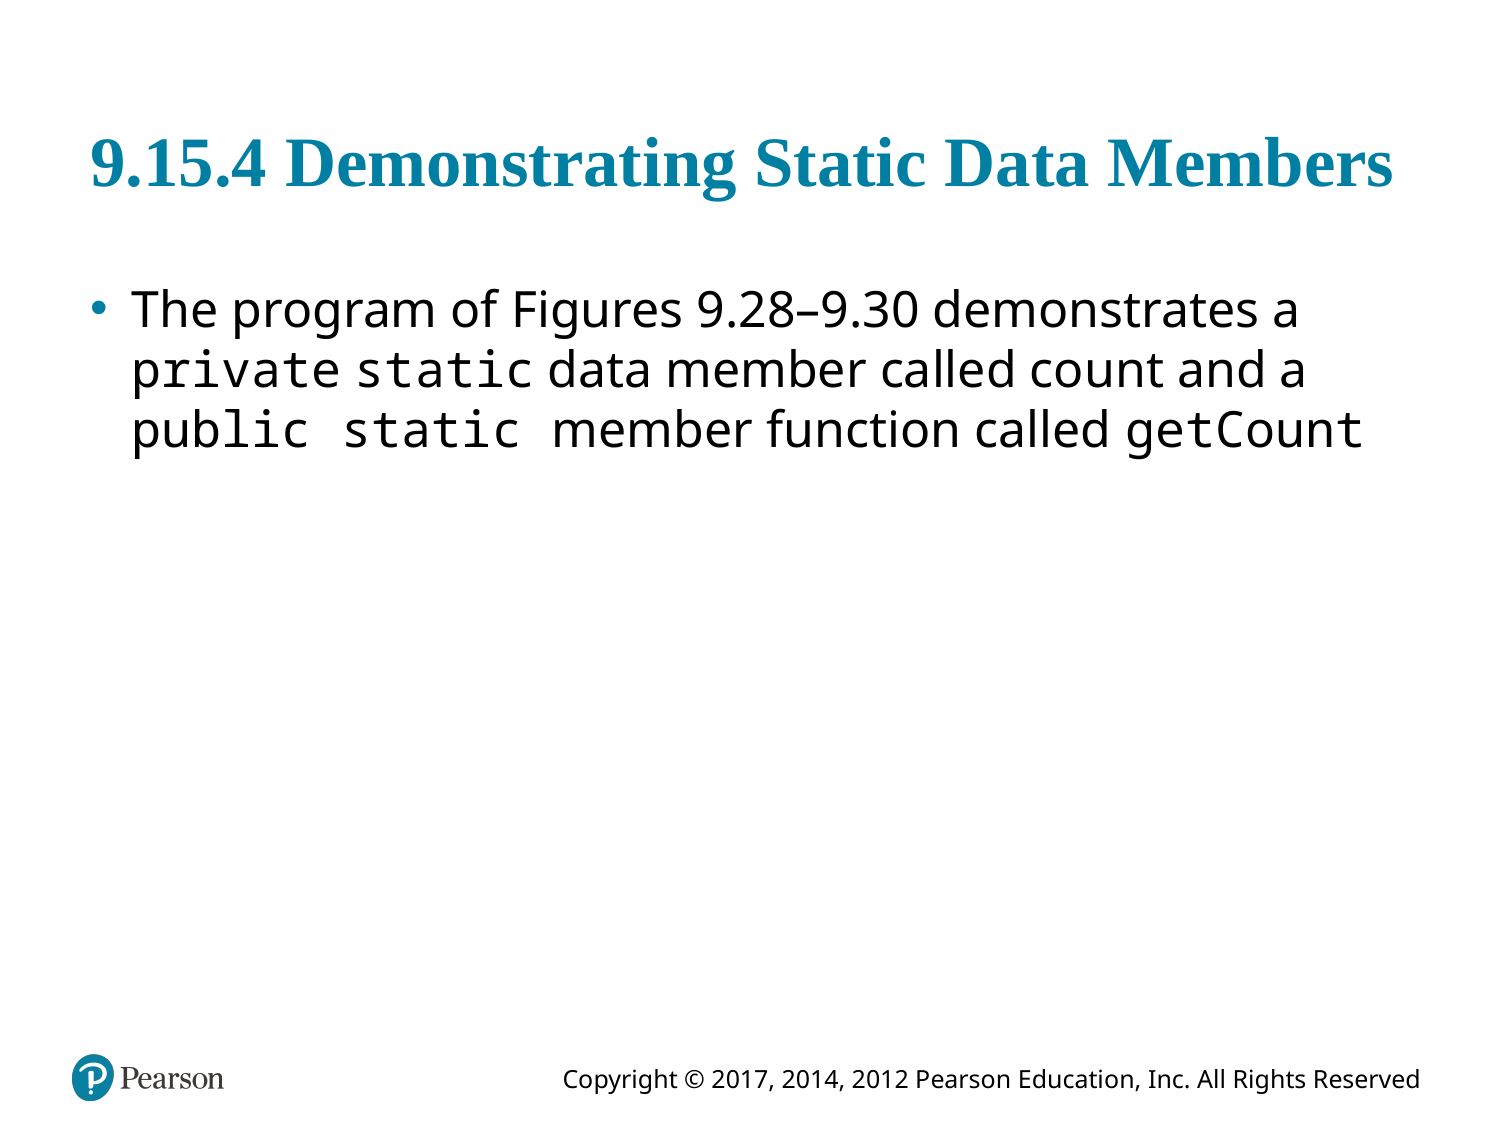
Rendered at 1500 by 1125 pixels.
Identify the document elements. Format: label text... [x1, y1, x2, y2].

picture [72, 1054, 88, 1070]
picture [80, 1063, 106, 1088]
list The program of Figures 9.28–9.30 demonstrates a private static data member called count and a public static member function called getCount [75, 262, 1425, 931]
picture [72, 1087, 83, 1101]
title 9.15.4 Demonstrating Static Data Members [75, 0, 1425, 216]
picture [98, 1054, 224, 1101]
